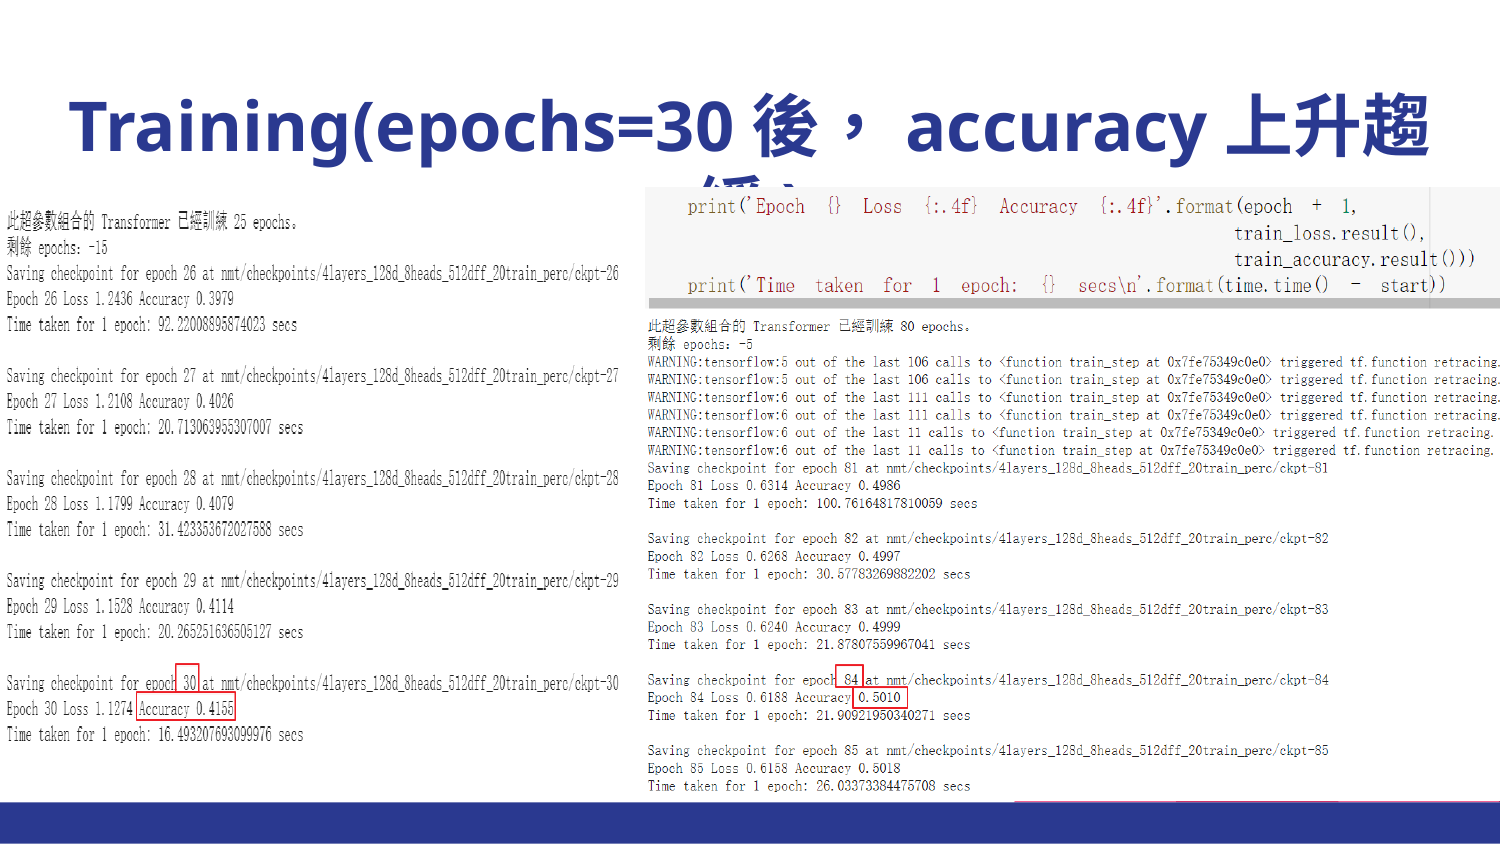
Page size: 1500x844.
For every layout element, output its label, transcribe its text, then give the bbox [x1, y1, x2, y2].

picture [0, 201, 633, 750]
title Training(epochs=30後，accuracy上升趨緩) [51, 67, 1449, 167]
picture [645, 187, 1500, 801]
